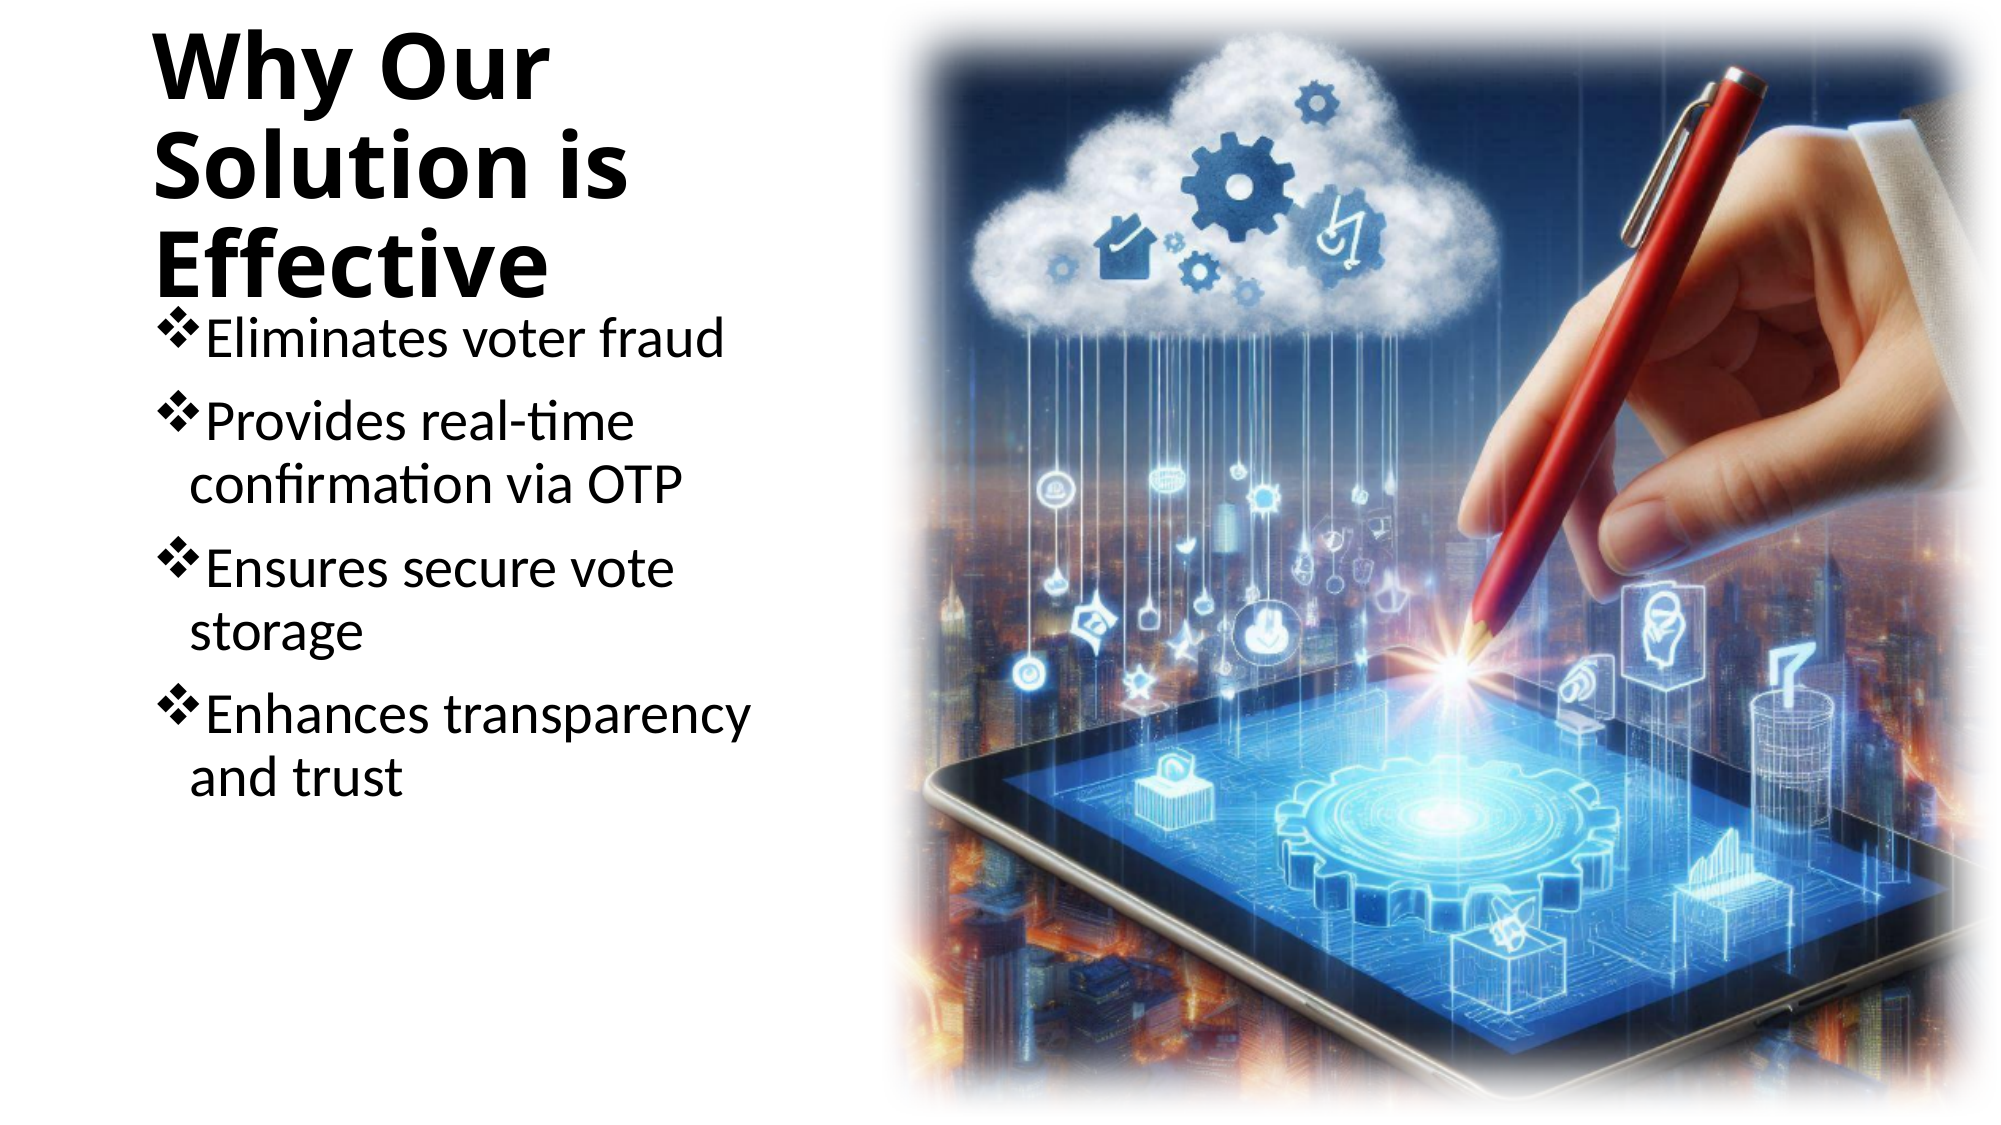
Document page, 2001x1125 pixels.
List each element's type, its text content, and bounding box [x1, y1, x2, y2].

picture [880, 0, 2000, 1120]
list Eliminates voter fraud Provides real-time confirmation via OTP Ensures secure vote storage Enhances transparency and trust [137, 299, 792, 872]
title Why Our Solution is Effective [137, 59, 847, 278]
